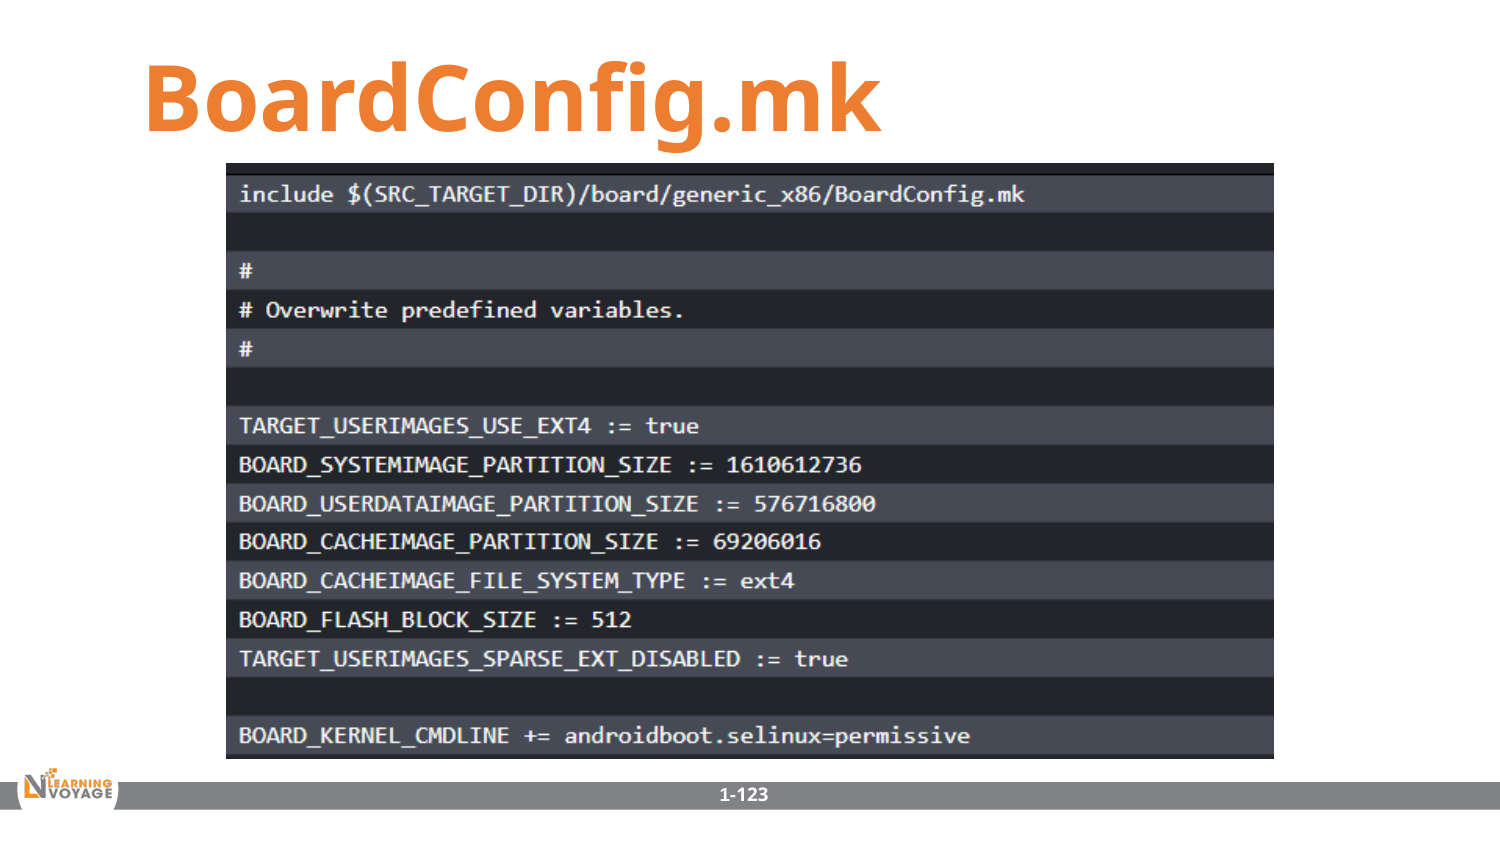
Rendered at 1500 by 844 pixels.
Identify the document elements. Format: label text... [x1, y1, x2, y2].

text_box BoardConfig.mk [126, 37, 1434, 153]
picture [0, 706, 144, 844]
slide_number 1-123 [692, 770, 784, 821]
picture [226, 163, 1274, 759]
